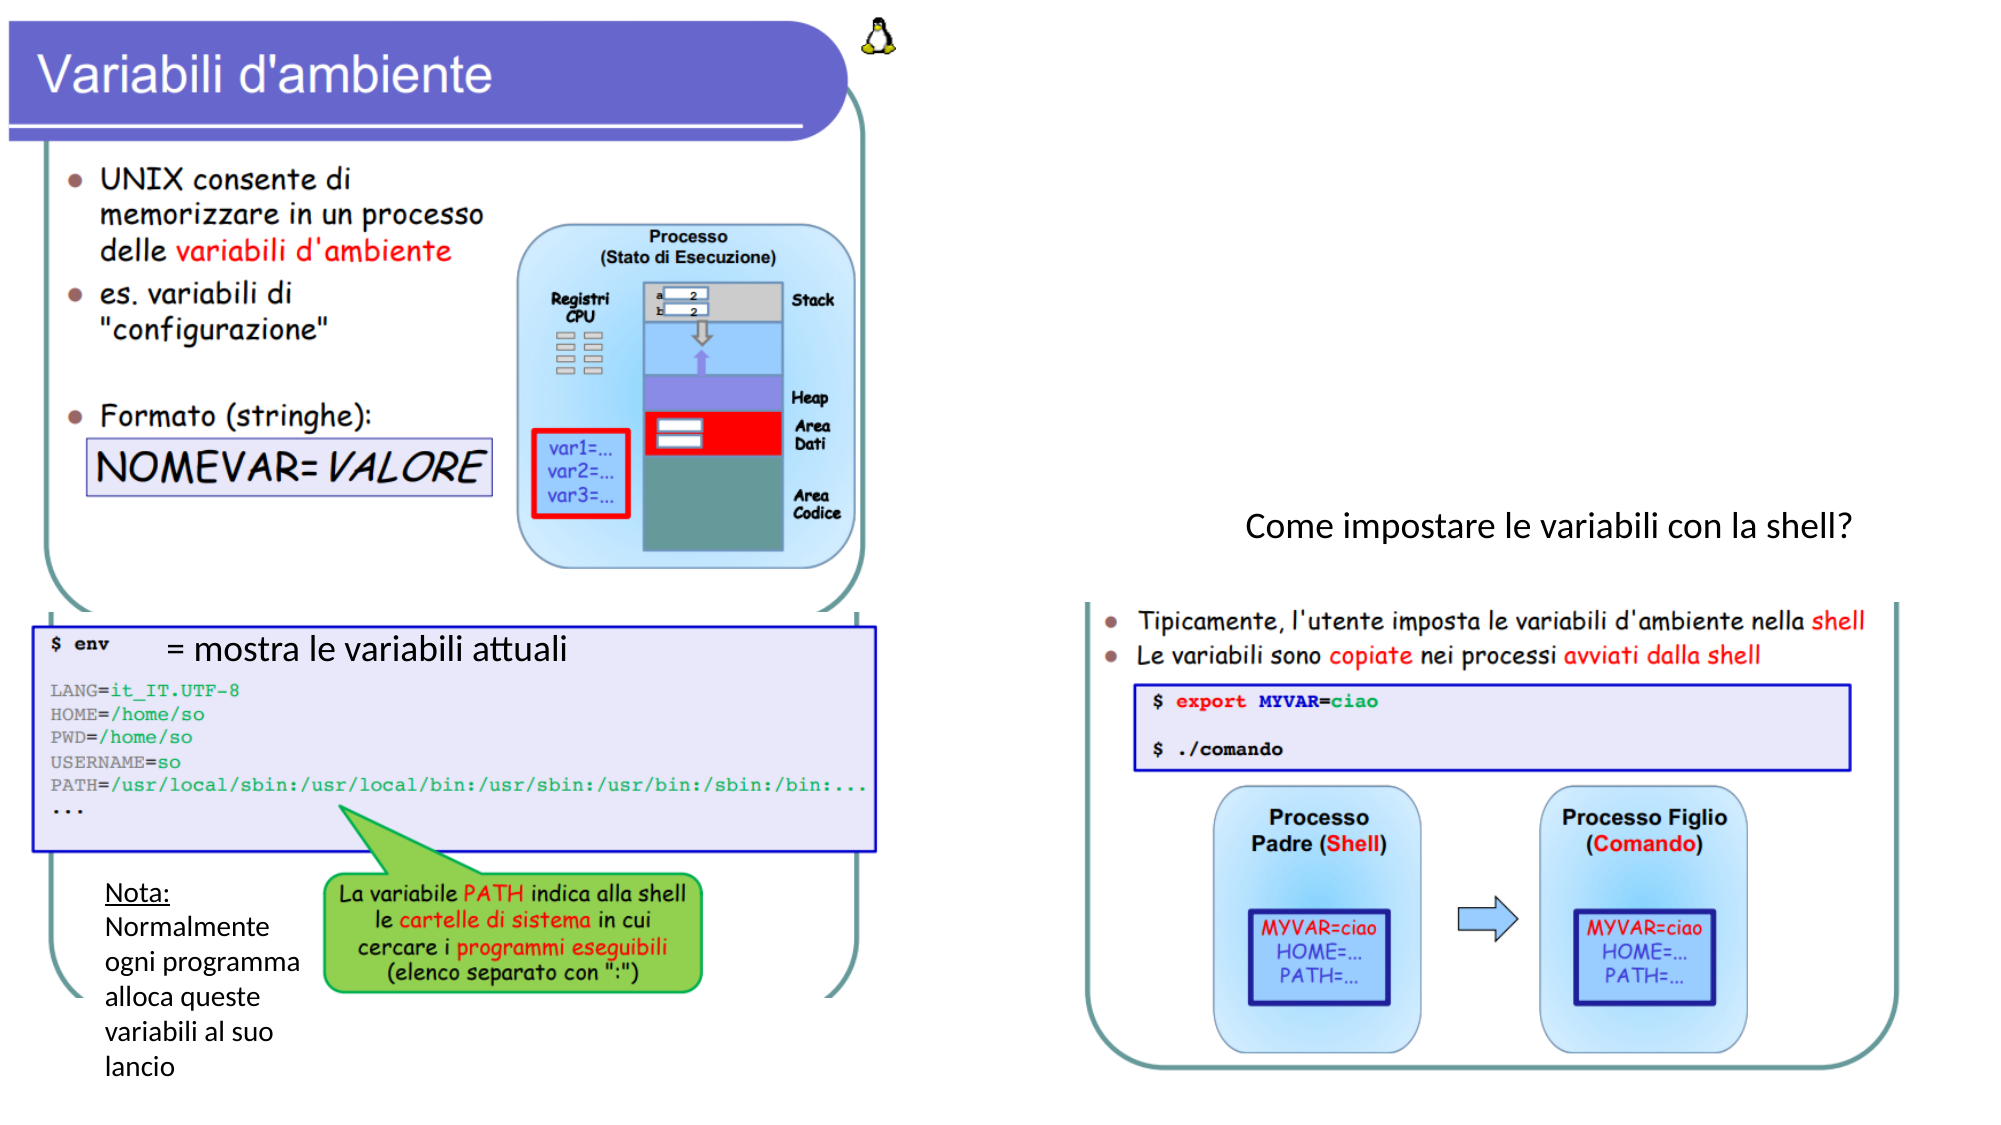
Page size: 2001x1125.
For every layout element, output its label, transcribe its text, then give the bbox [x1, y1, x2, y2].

text_box Nota: Normalmente ogni programma alloca queste variabili al suo lancio [90, 998, 338, 1090]
picture [0, 0, 911, 998]
text_box Come impostare le variabili con la shell? [1230, 493, 1870, 554]
picture [1077, 602, 1910, 1076]
